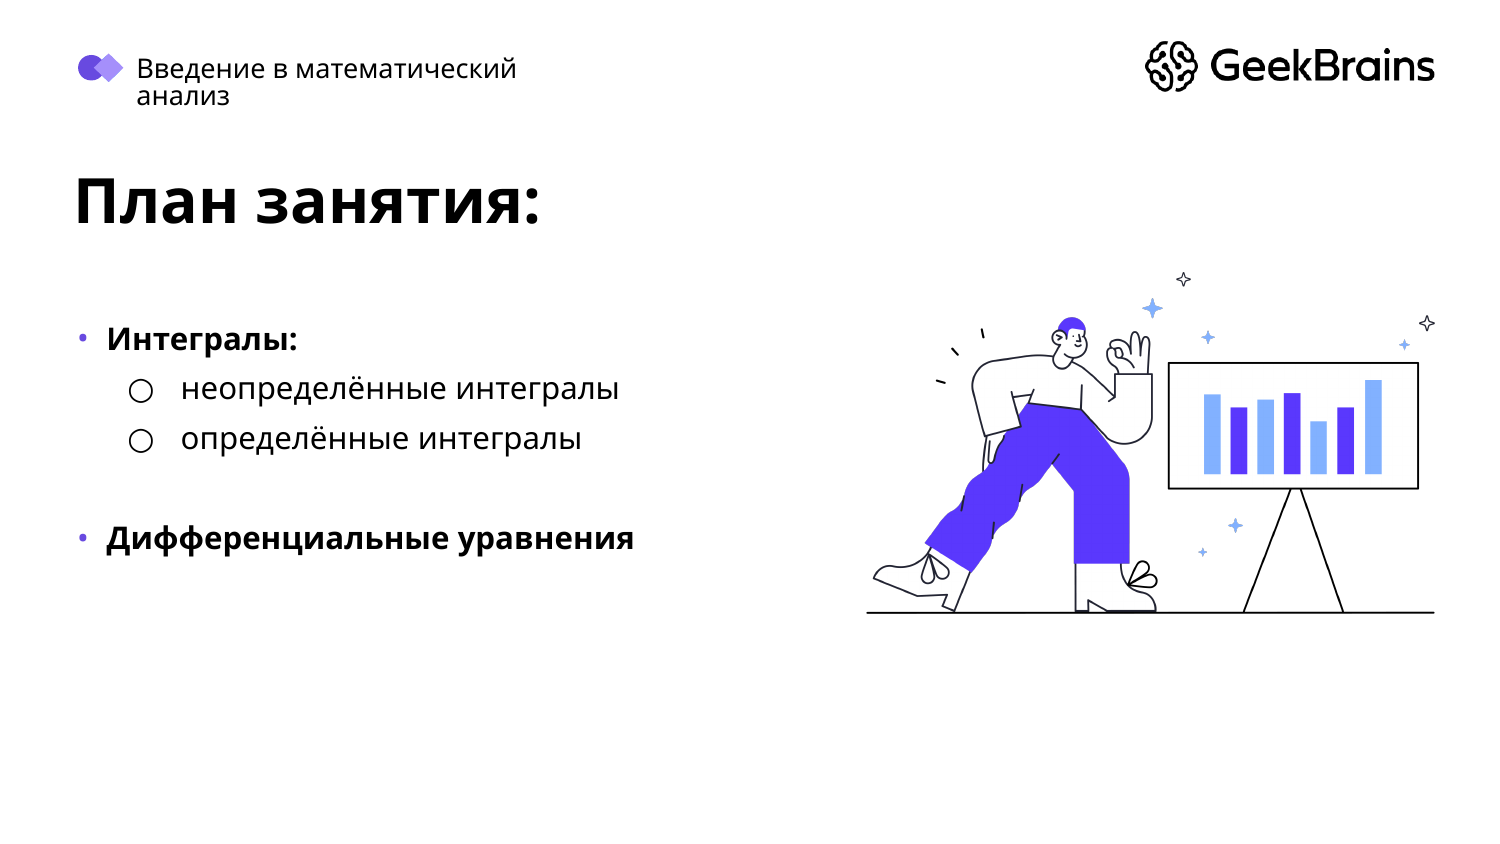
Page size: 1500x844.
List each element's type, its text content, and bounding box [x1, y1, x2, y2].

title План занятия: [73, 160, 1071, 235]
title Введение в математический анализ [134, 39, 812, 83]
text_box Интегралы: неопределённые интегралы определённые интегралы Дифференциальные уравнения [77, 267, 820, 739]
text_box [93, 53, 124, 82]
picture [866, 272, 1435, 698]
text_box [78, 54, 102, 81]
picture [1145, 39, 1435, 93]
